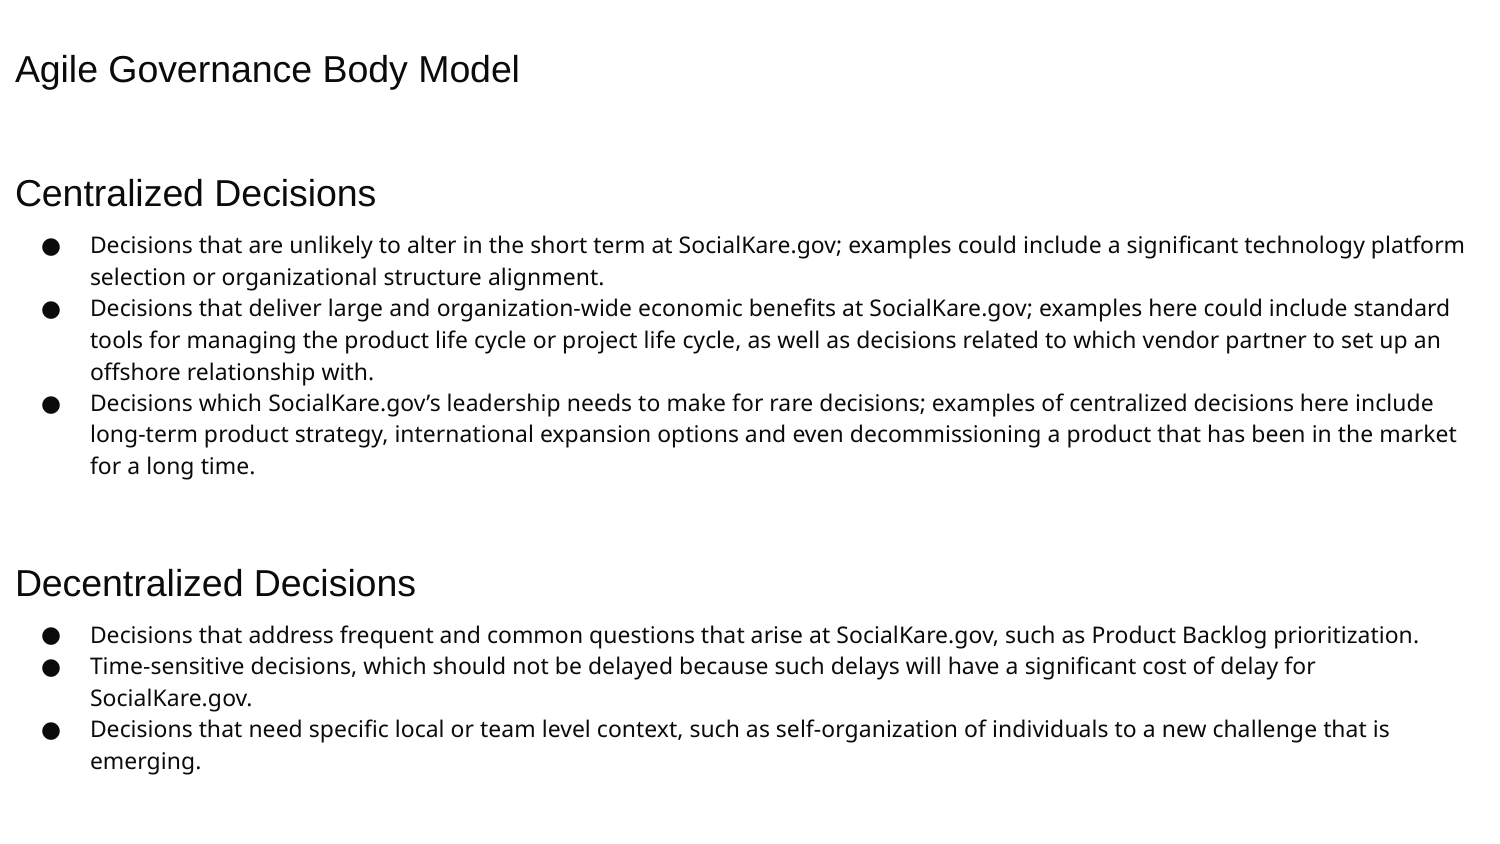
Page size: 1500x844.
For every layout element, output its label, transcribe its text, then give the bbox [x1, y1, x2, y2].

text_box Agile Governance Body Model Centralized Decisions Decisions that are unlikely to alter in the short term at SocialKare.gov; examples could include a significant technology platform selection or organizational structure alignment. Decisions that deliver large and organization-wide economic benefits at SocialKare.gov; examples here could include standard tools for managing the product life cycle or project life cycle, as well as decisions related to which vendor partner to set up an offshore relationship with. Decisions which SocialKare.gov’s leadership needs to make for rare decisions; examples of centralized decisions here include long-term product strategy, international expansion options and even decommissioning a product that has been in the market for a long time. Decentralized Decisions Decisions that address frequent and common questions that arise at SocialKare.gov, such as Product Backlog prioritization. Time-sensitive decisions, which should not be delayed because such delays will have a significant cost of delay for SocialKare.gov. Decisions that need specific local or team level context, such as self-organization of individuals to a new challenge that is emerging. [0, 0, 1485, 789]
